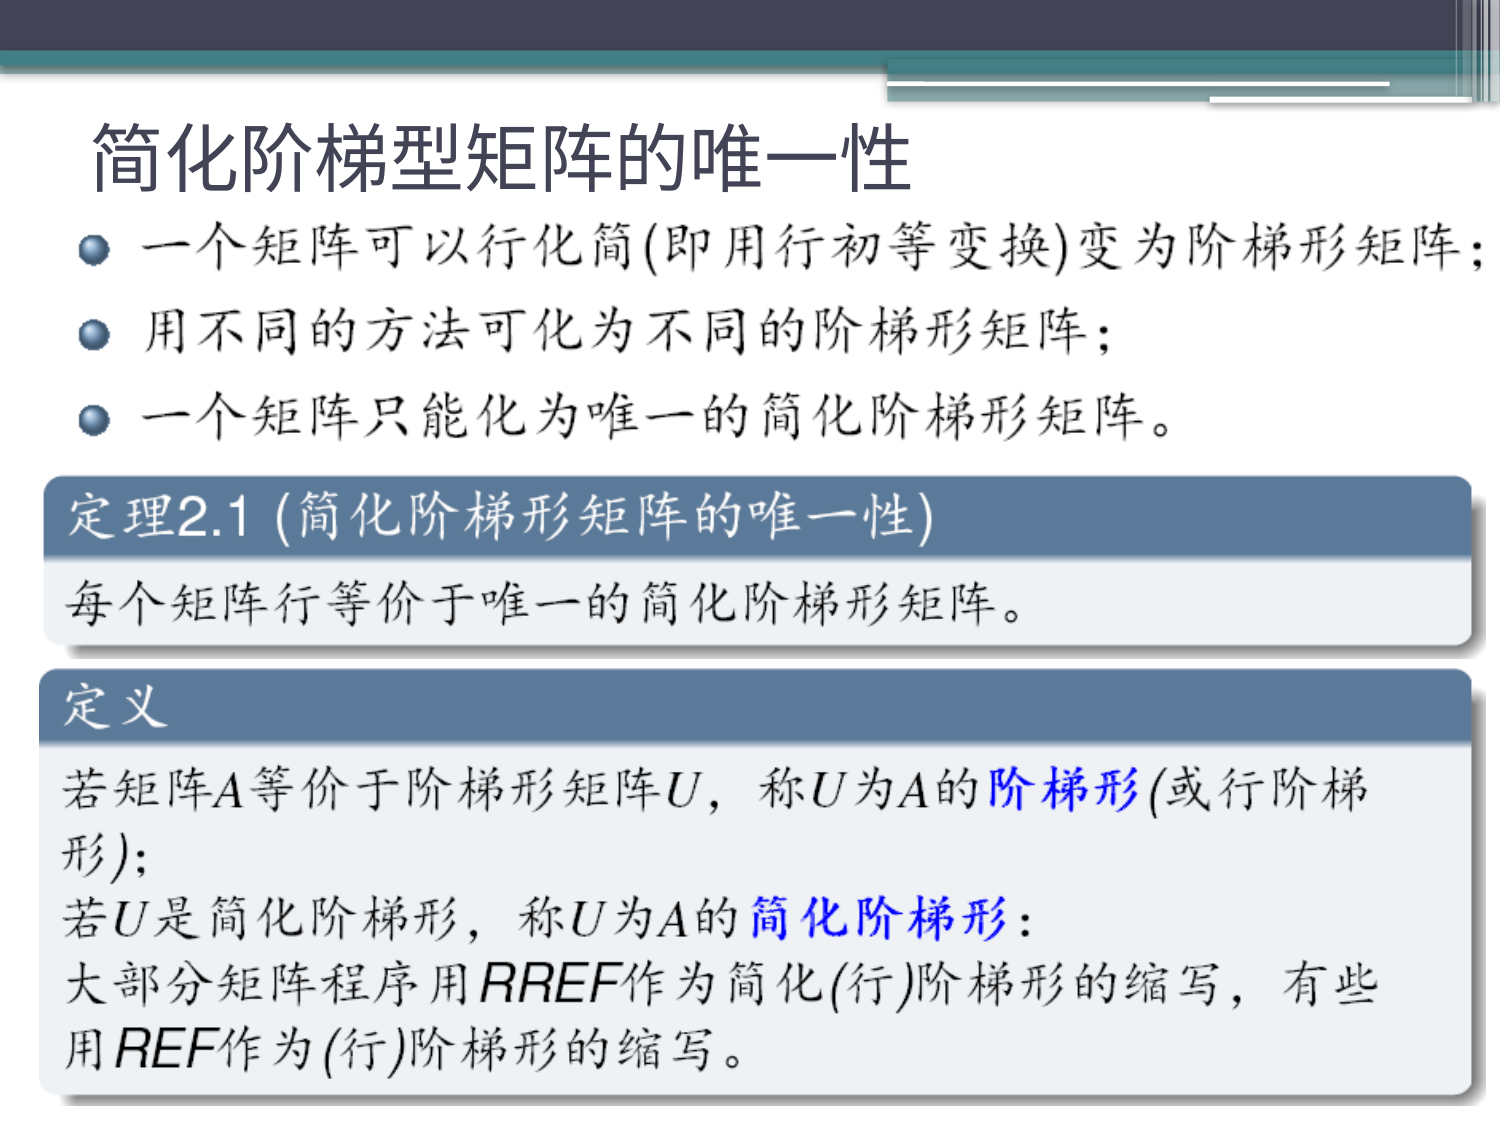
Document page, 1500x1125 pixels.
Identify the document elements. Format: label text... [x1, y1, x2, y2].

picture [38, 664, 1486, 1106]
picture [36, 469, 1486, 659]
title 简化阶梯型矩阵的唯一性 [75, 68, 1425, 205]
list [53, 219, 1447, 466]
picture [64, 207, 1487, 445]
